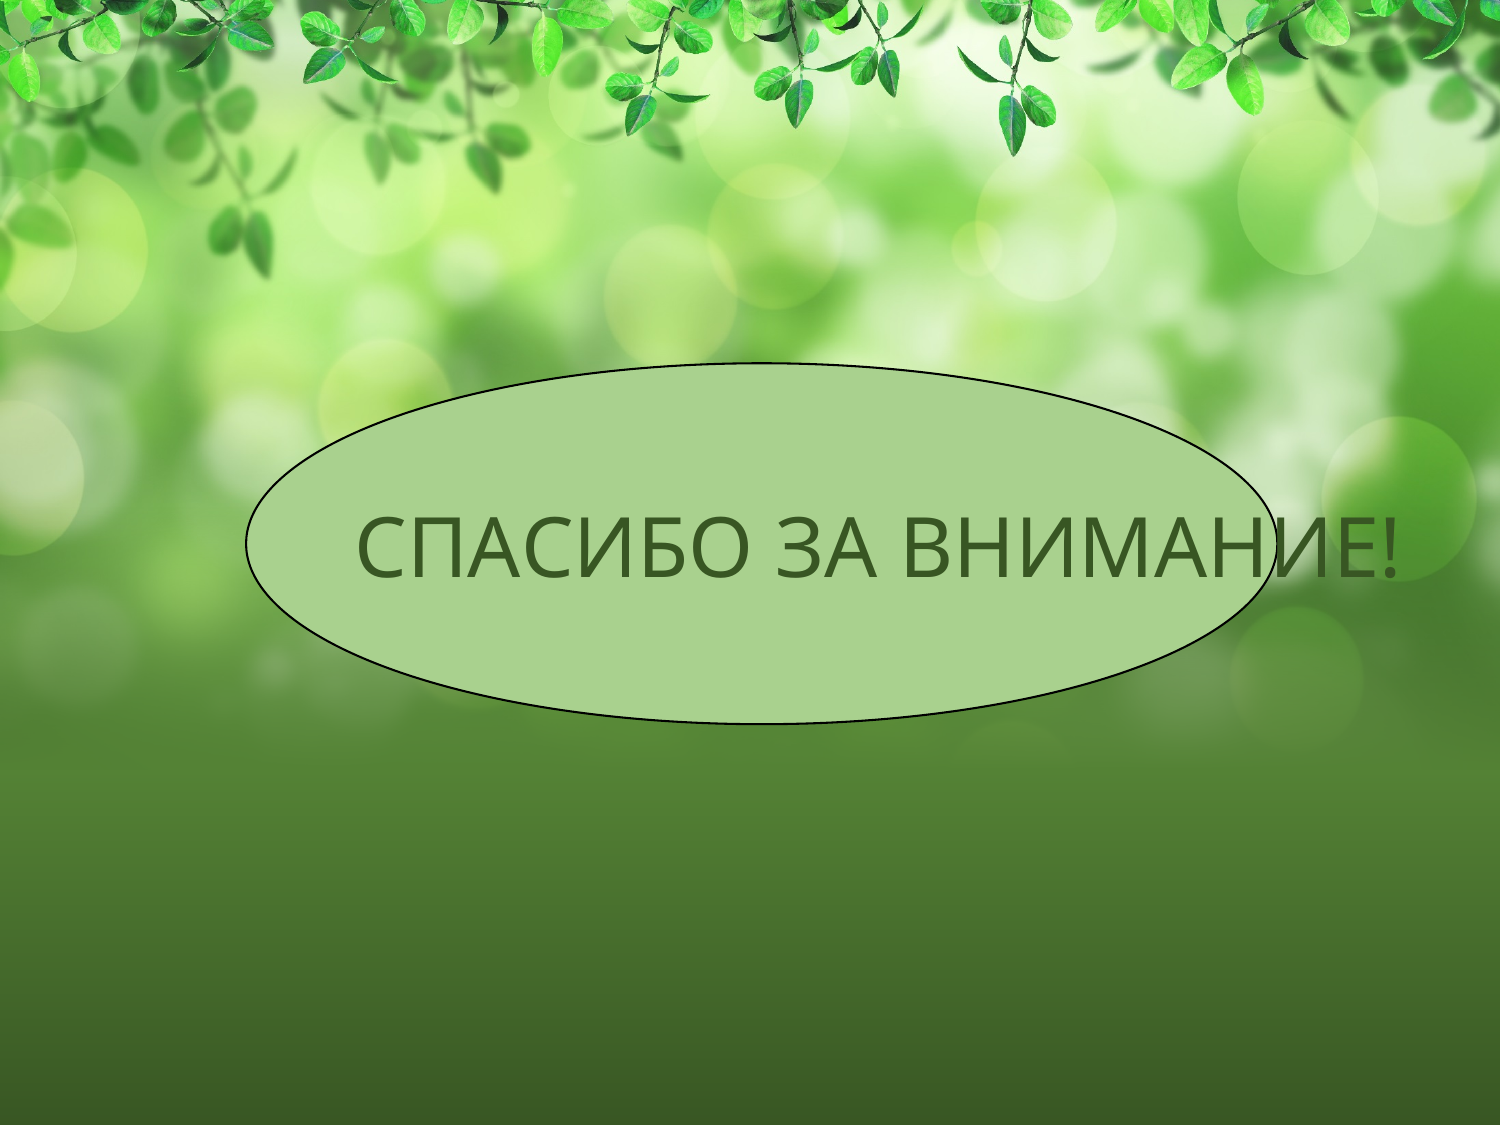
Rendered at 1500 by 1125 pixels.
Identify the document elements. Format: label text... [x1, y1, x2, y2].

picture [0, 0, 1500, 563]
text_box [245, 439, 339, 649]
title СПАСИБО ЗА ВНИМАНИЕ! [339, 292, 1500, 809]
